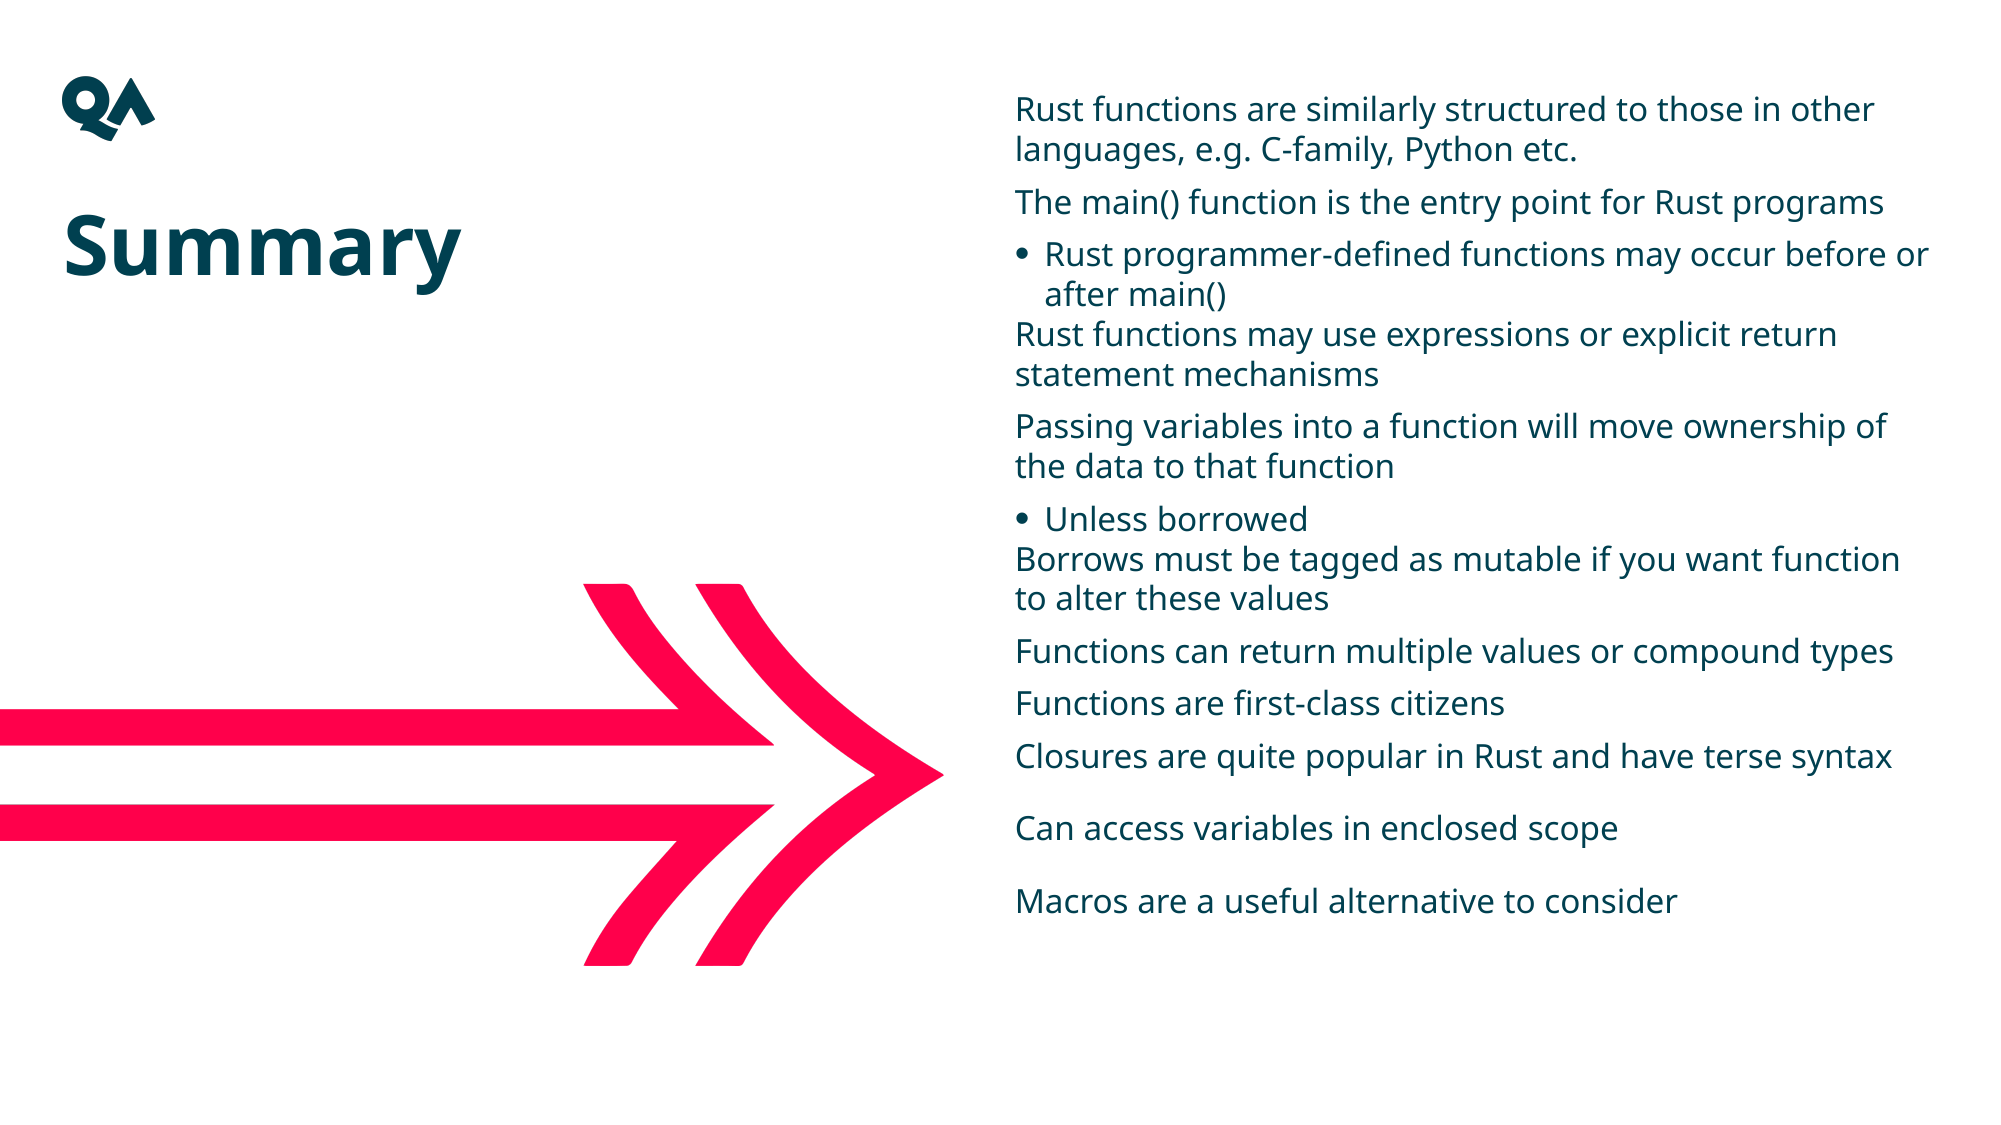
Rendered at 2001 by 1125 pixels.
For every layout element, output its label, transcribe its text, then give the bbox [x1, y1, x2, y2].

picture [0, 563, 950, 987]
picture [44, 61, 173, 153]
list Rust functions are similarly structured to those in other languages, e.g. C-family, Python etc. The main() function is the entry point for Rust programs Rust programmer-defined functions may occur before or after main() Rust functions may use expressions or explicit return statement mechanisms Passing variables into a function will move ownership of the data to that function Unless borrowed Borrows must be tagged as mutable if you want function to alter these values Functions can return multiple values or compound types Functions are first-class citizens Closures are quite popular in Rust and have terse syntax Can access variables in enclosed scope Macros are a useful alternative to consider [1014, 88, 1937, 920]
list Summary [63, 203, 670, 526]
